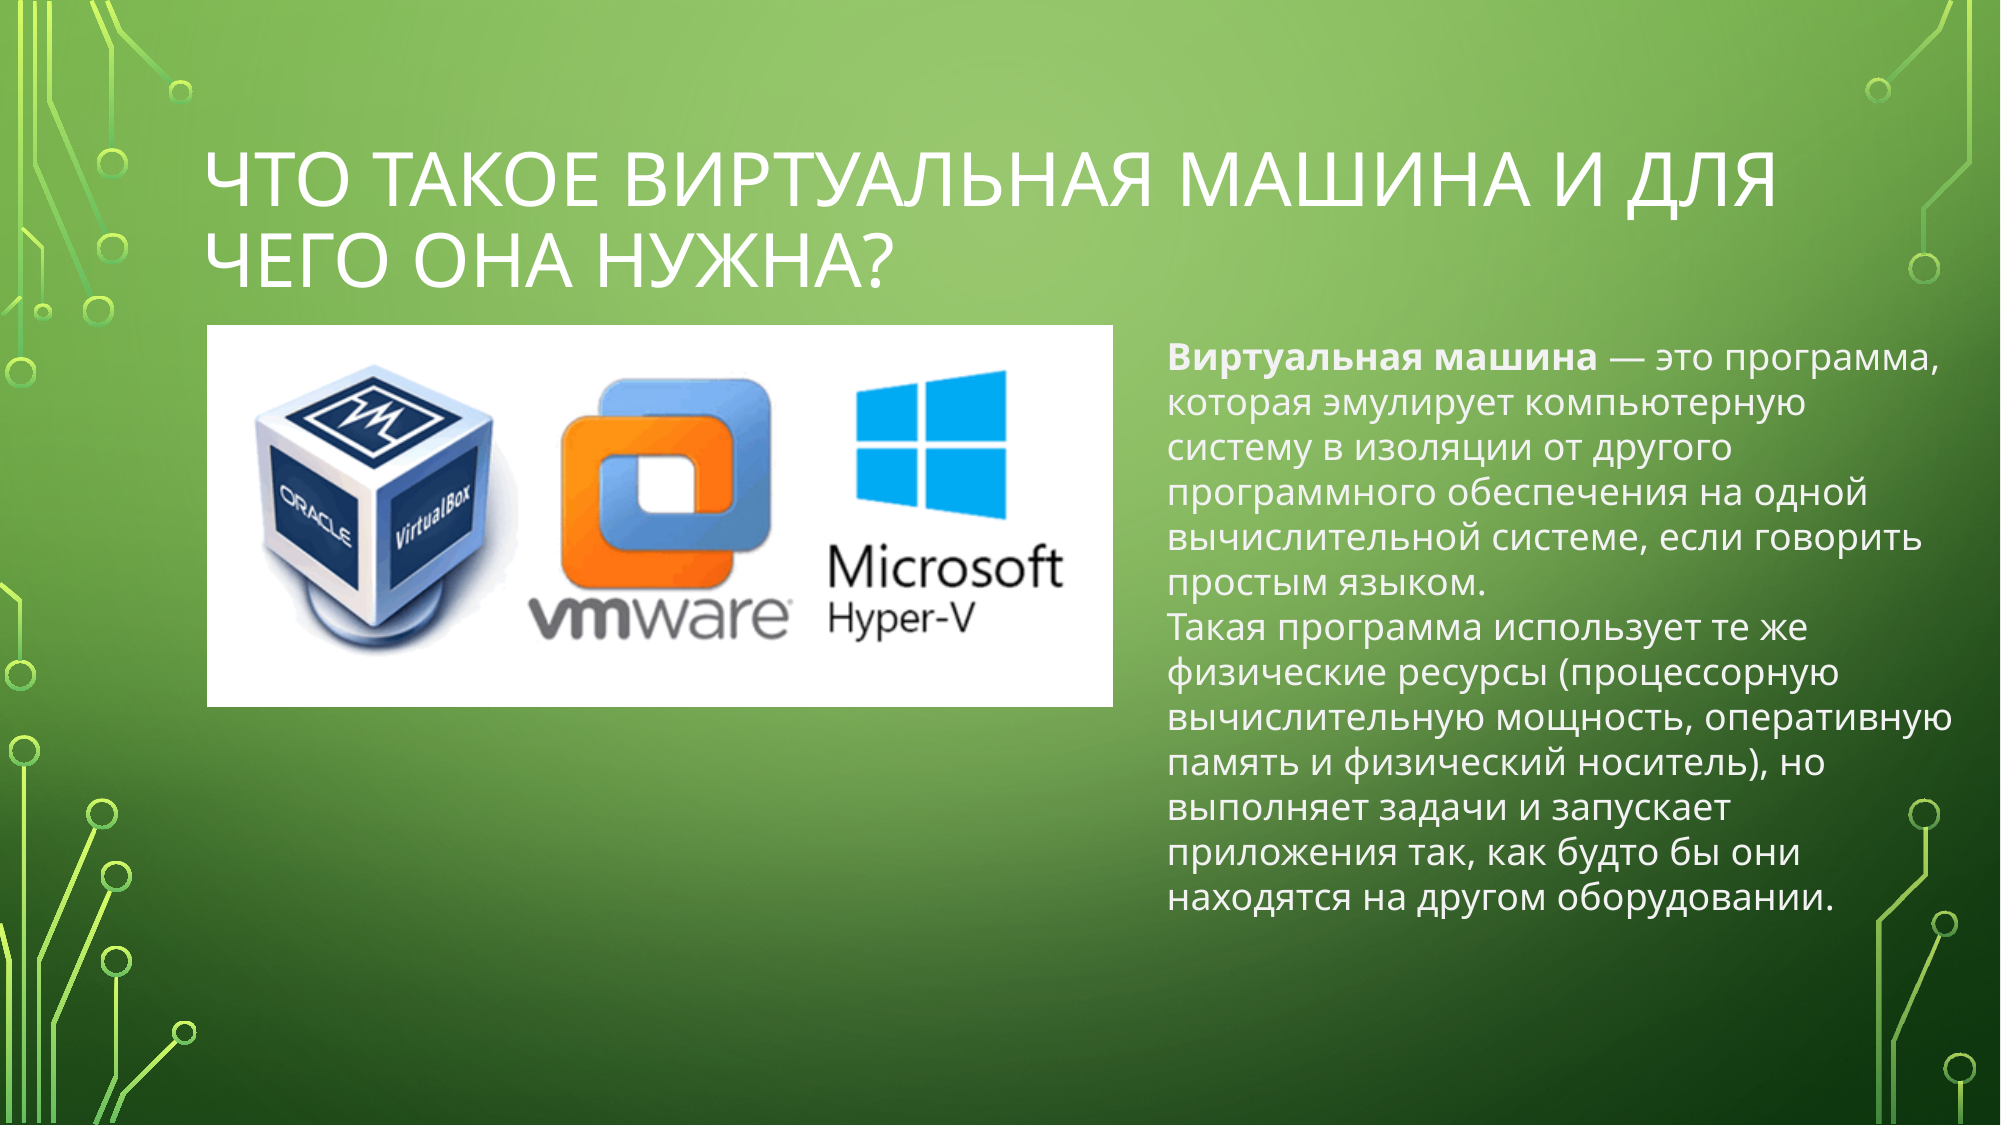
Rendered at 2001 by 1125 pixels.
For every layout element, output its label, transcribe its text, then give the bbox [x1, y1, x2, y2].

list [207, 325, 1113, 708]
text_box Виртуальная машина — это программа, которая эмулирует компьютерную систему в изоляции от другого программного обеспечения на одной вычислительной системе, если говорить простым языком. Такая программа использует те же физические ресурсы (процессорную вычислительную мощность, оперативную память и физический носитель), но выполняет задачи и запускает приложения так, как будто бы они находятся на другом оборудовании. [1151, 325, 1975, 926]
title Что такое виртуальная машина и Для чего она нужна? [187, 101, 1813, 344]
